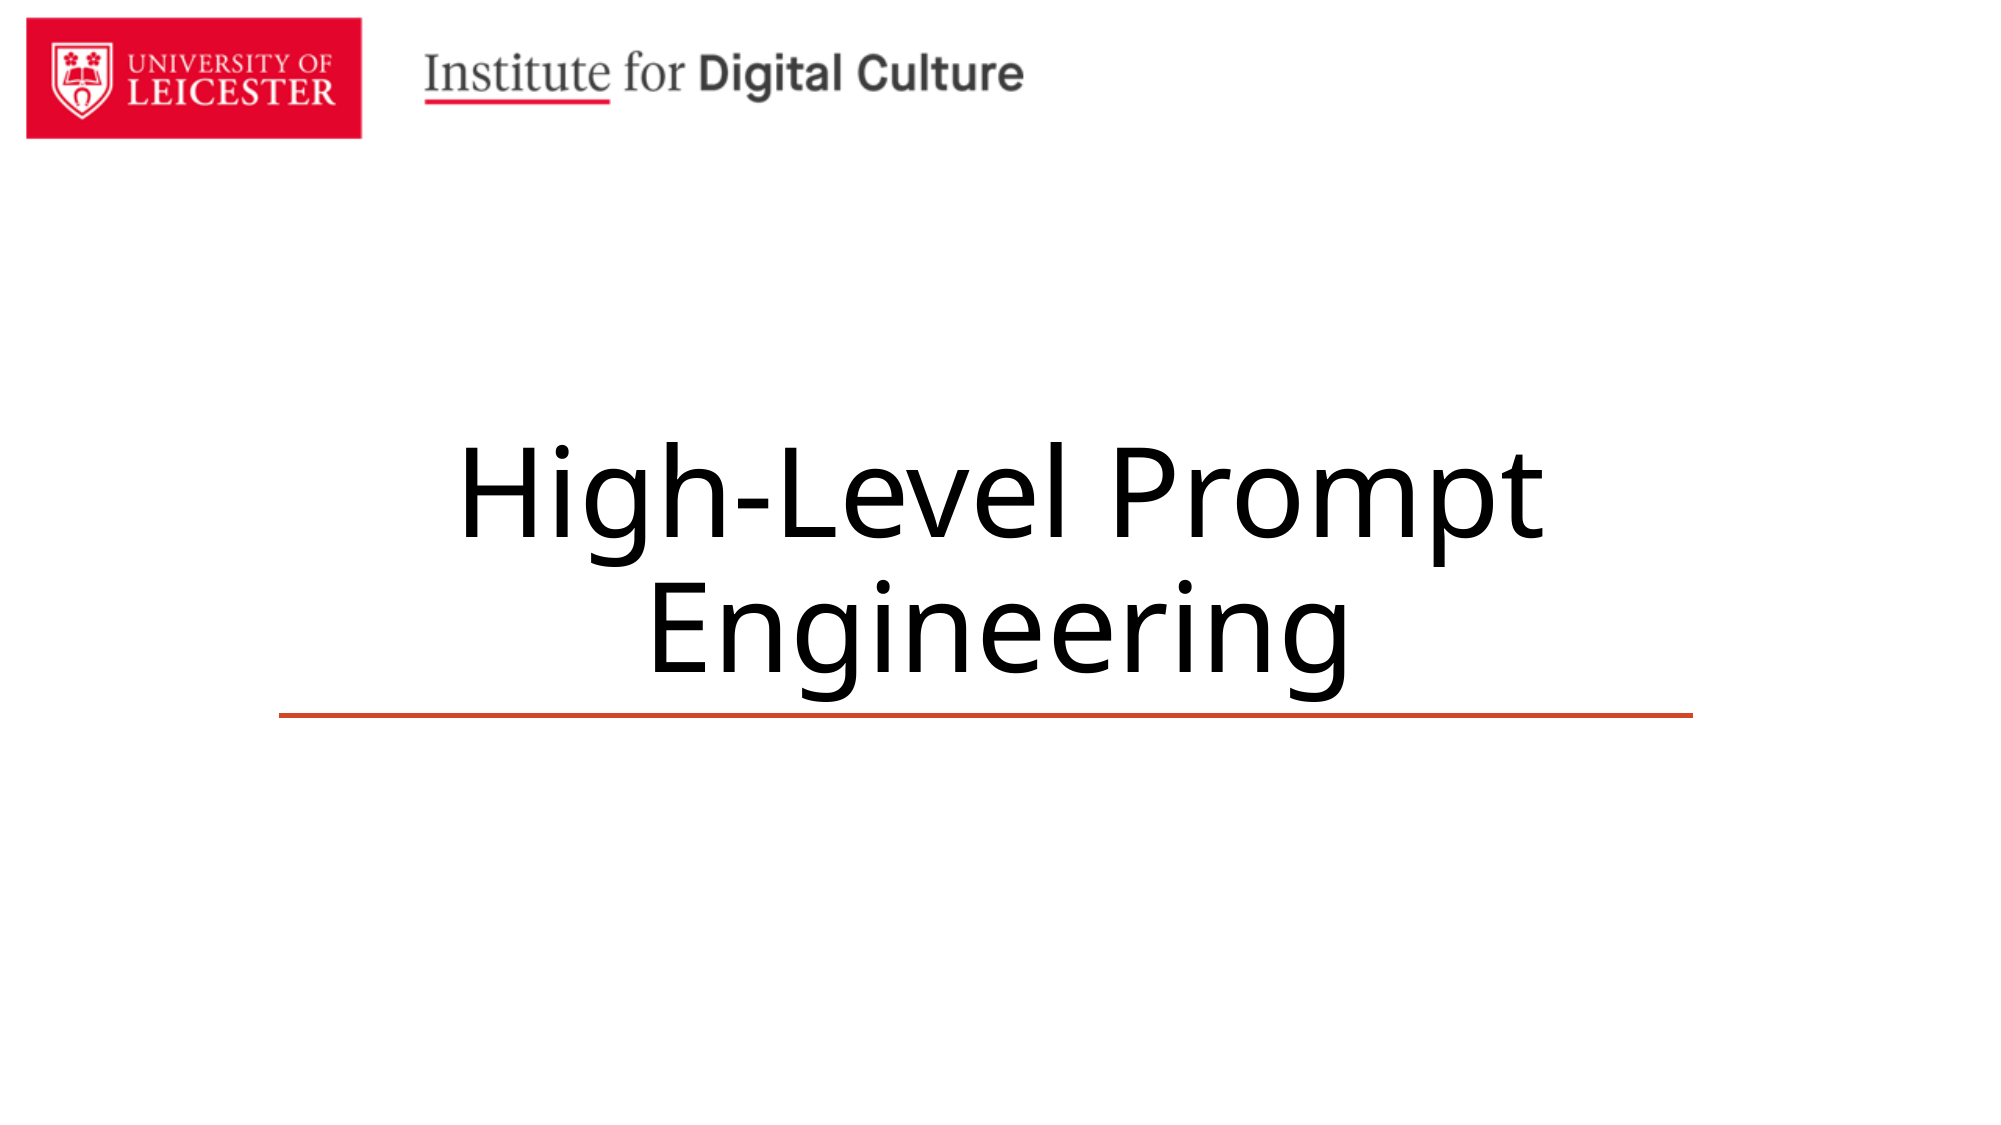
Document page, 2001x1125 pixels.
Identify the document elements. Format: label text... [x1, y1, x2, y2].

title High-Level Prompt Engineering [183, 314, 1817, 707]
picture [0, 0, 1073, 147]
